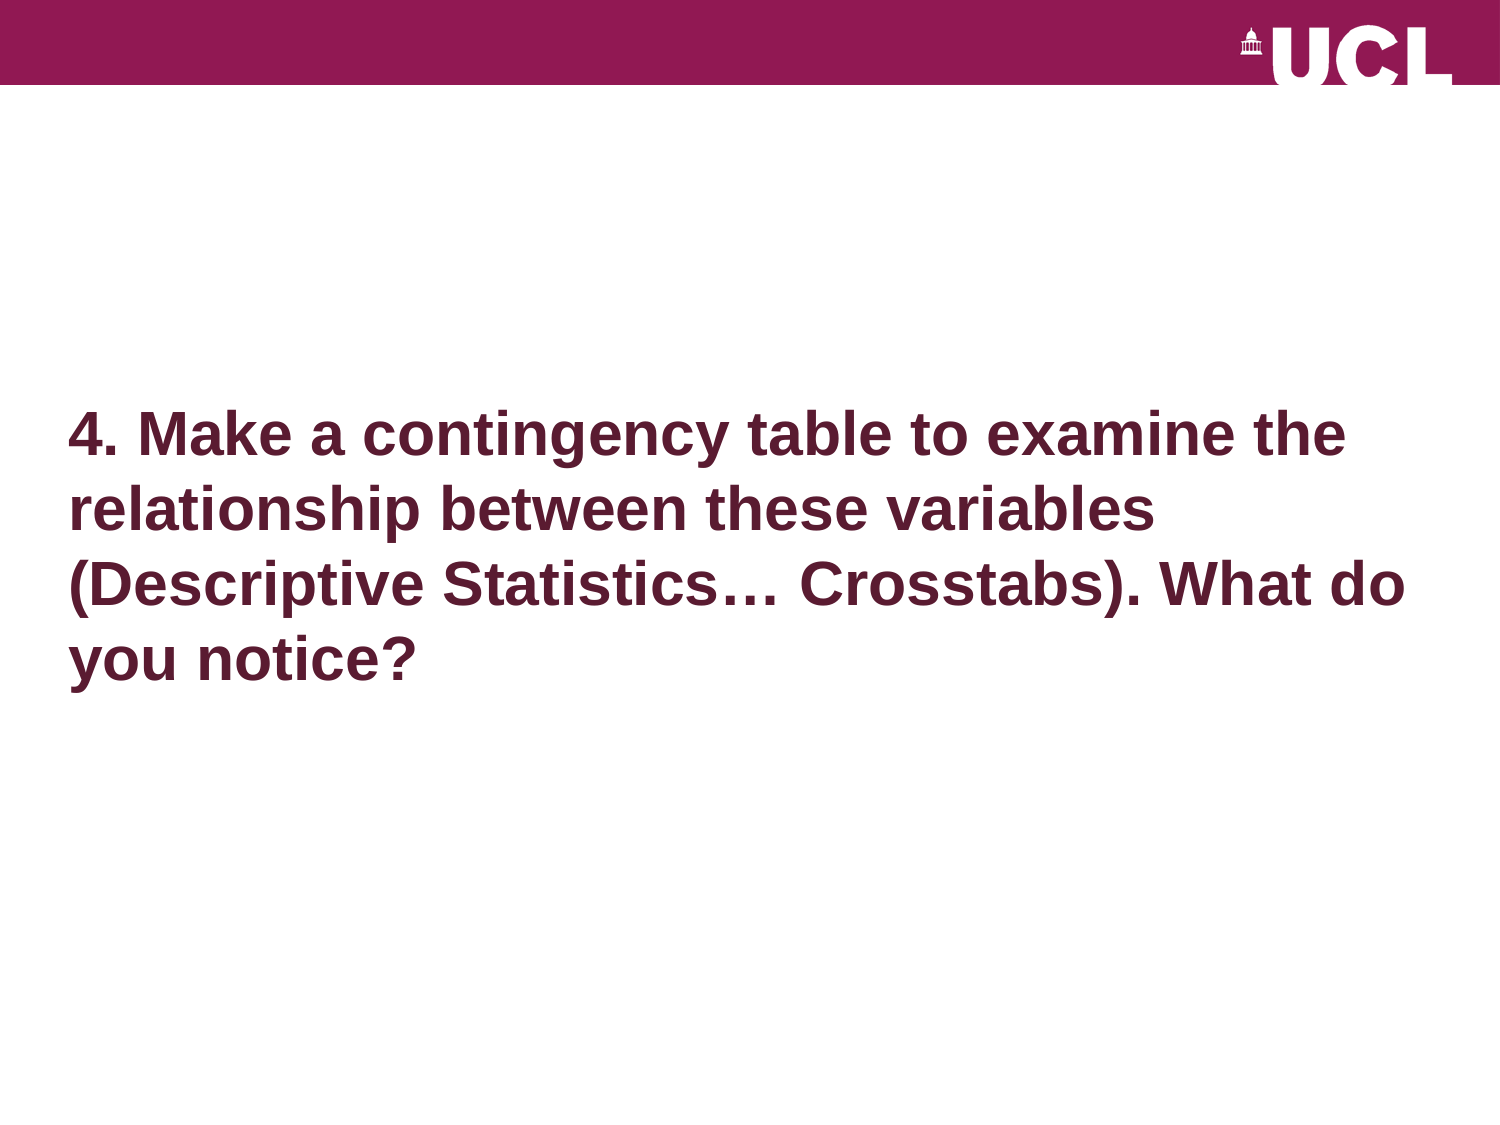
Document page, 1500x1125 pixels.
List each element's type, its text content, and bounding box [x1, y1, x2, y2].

picture [0, 0, 1500, 85]
title 4. Make a contingency table to examine the relationship between these variables (Descriptive Statistics… Crosstabs). What do you notice? [53, 385, 1446, 717]
